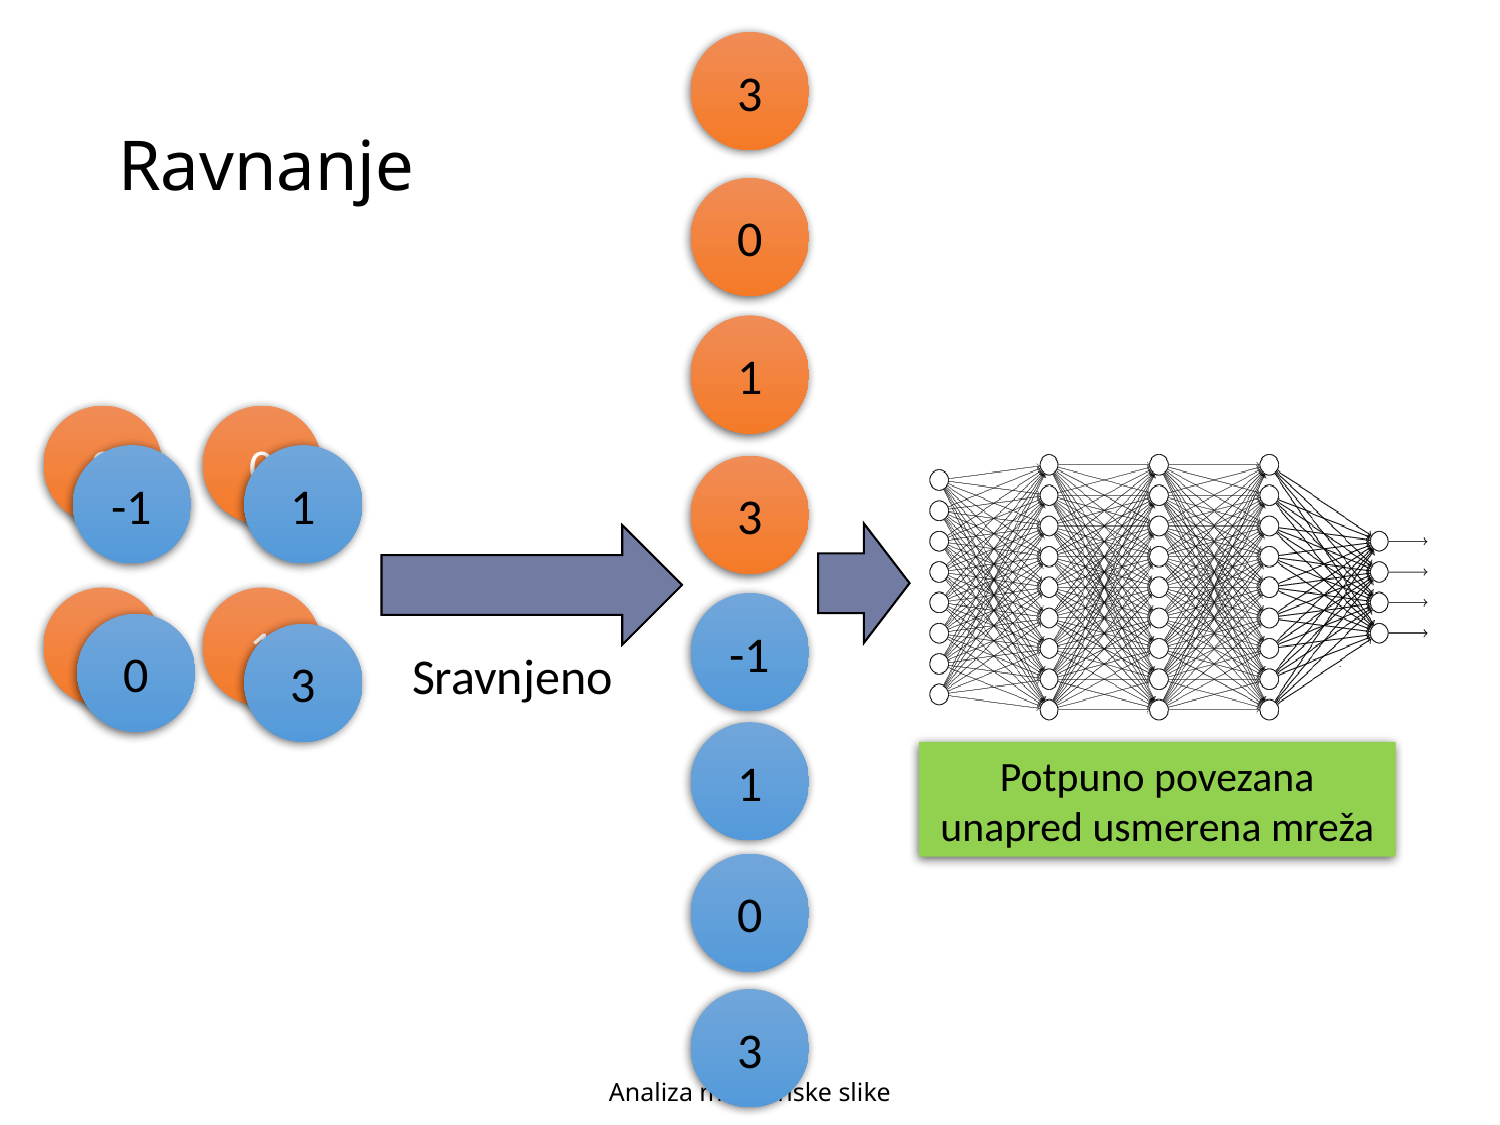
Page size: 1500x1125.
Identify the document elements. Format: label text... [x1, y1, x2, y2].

text_box Sravnjeno [387, 637, 638, 713]
text_box 3 [690, 31, 809, 150]
text_box 3 [690, 988, 809, 1108]
text_box [817, 520, 911, 646]
text_box 0 [690, 853, 809, 972]
text_box 1 [690, 315, 809, 434]
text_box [918, 446, 1444, 859]
text_box -1 [690, 592, 809, 712]
title Ravnanje [103, 59, 1397, 278]
text_box 0 [690, 177, 809, 296]
footer Analiza medicinske slike [496, 1069, 1004, 1125]
text_box 3 [690, 455, 809, 574]
text_box [380, 522, 684, 648]
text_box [43, 405, 363, 742]
text_box 1 [690, 722, 809, 841]
